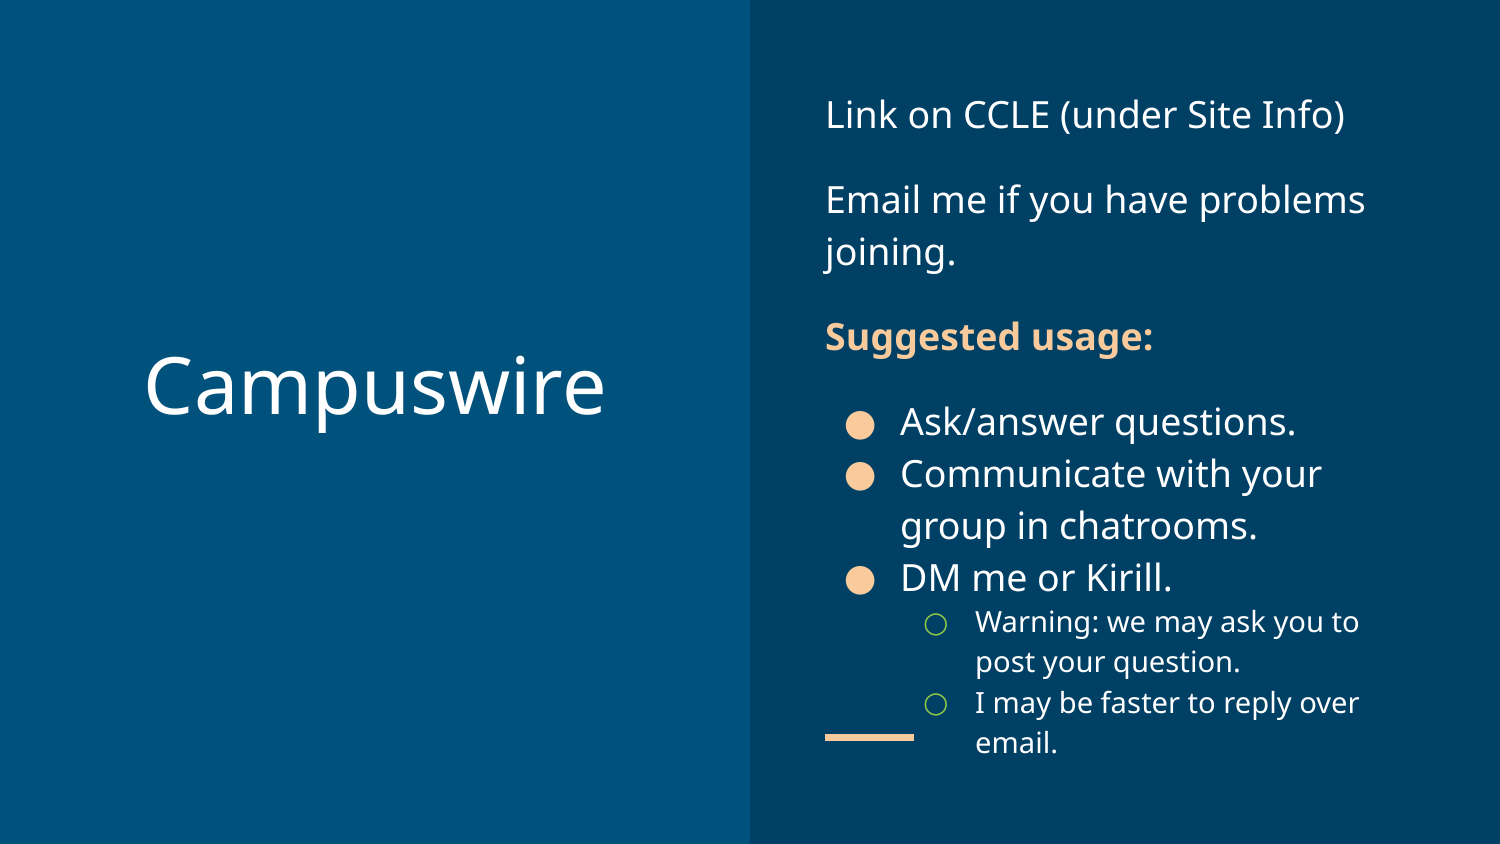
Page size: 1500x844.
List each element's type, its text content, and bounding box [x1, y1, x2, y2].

title Campuswire [43, 198, 708, 446]
list Link on CCLE (under Site Info) Email me if you have problems joining. Suggested usage: Ask/answer questions. Communicate with your group in chatrooms. DM me or Kirill. Warning: we may ask you to post your question. I may be faster to reply over email. [810, 118, 1440, 725]
